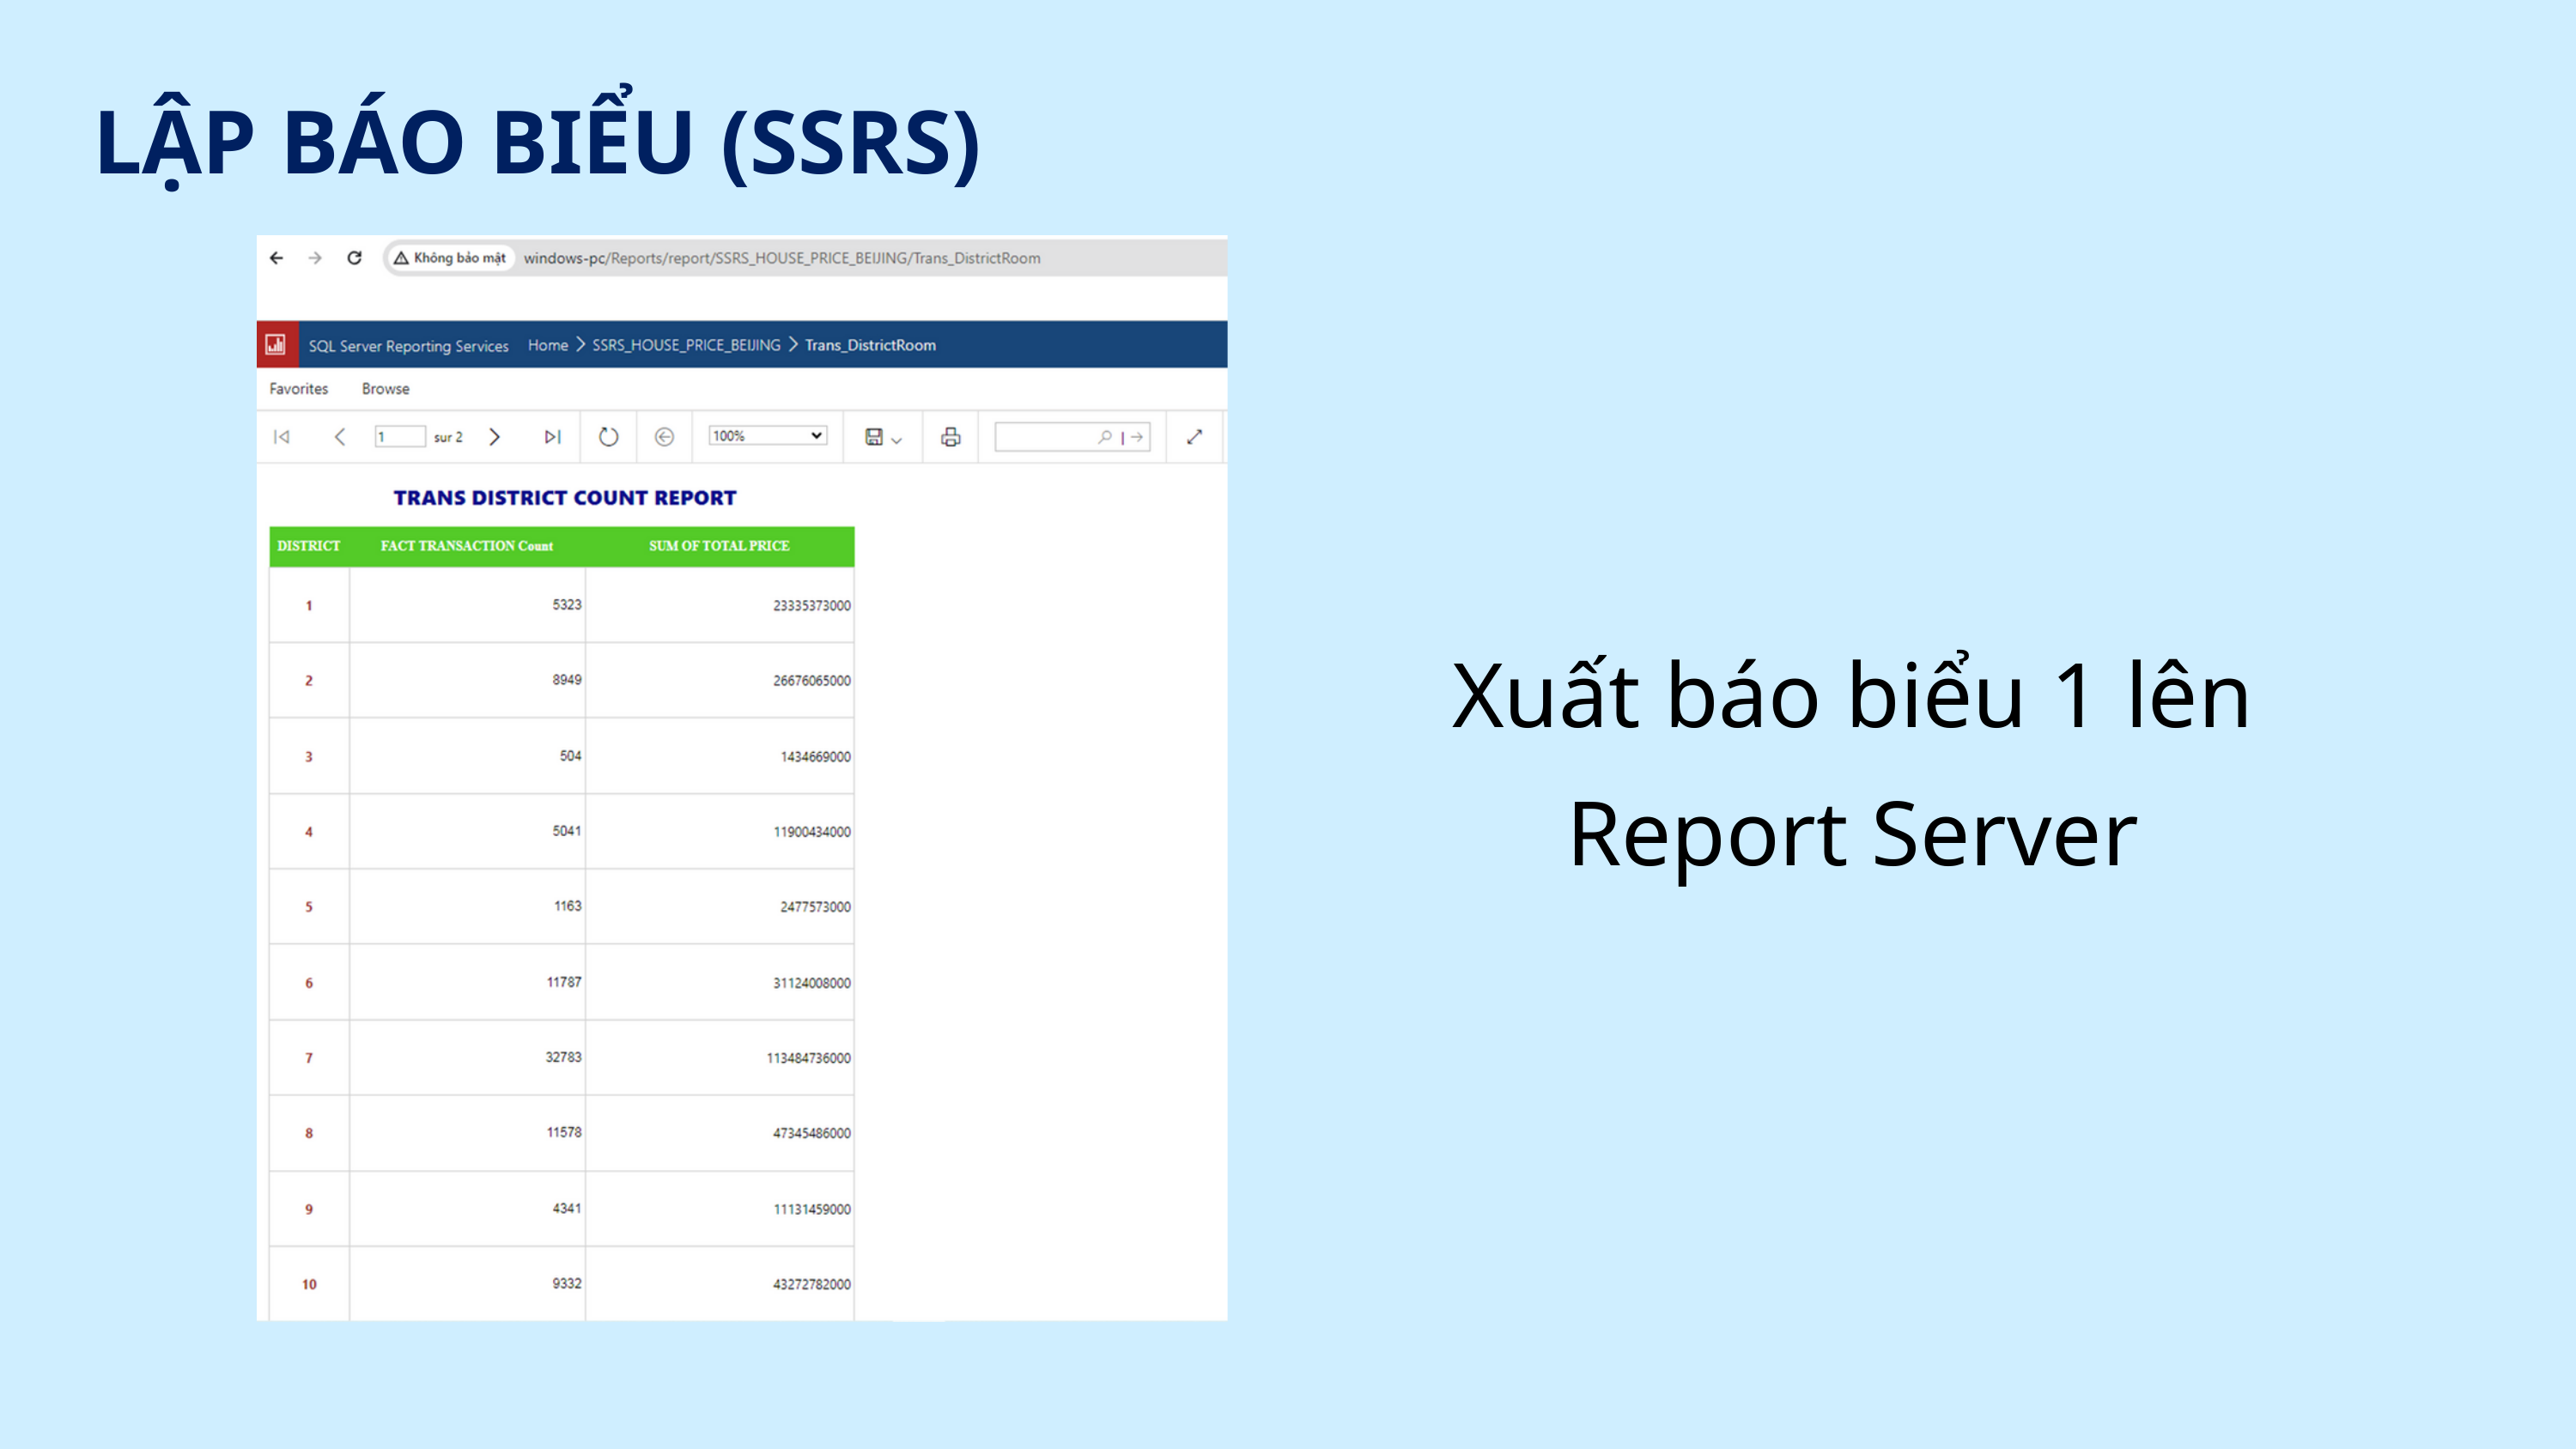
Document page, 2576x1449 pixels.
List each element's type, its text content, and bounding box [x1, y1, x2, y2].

text_box [256, 235, 1228, 1322]
text_box Xuất báo biểu 1 lên Report Server [1313, 606, 2393, 884]
text_box LẬP BÁO BIỂU (SSRS) [93, 64, 2215, 191]
